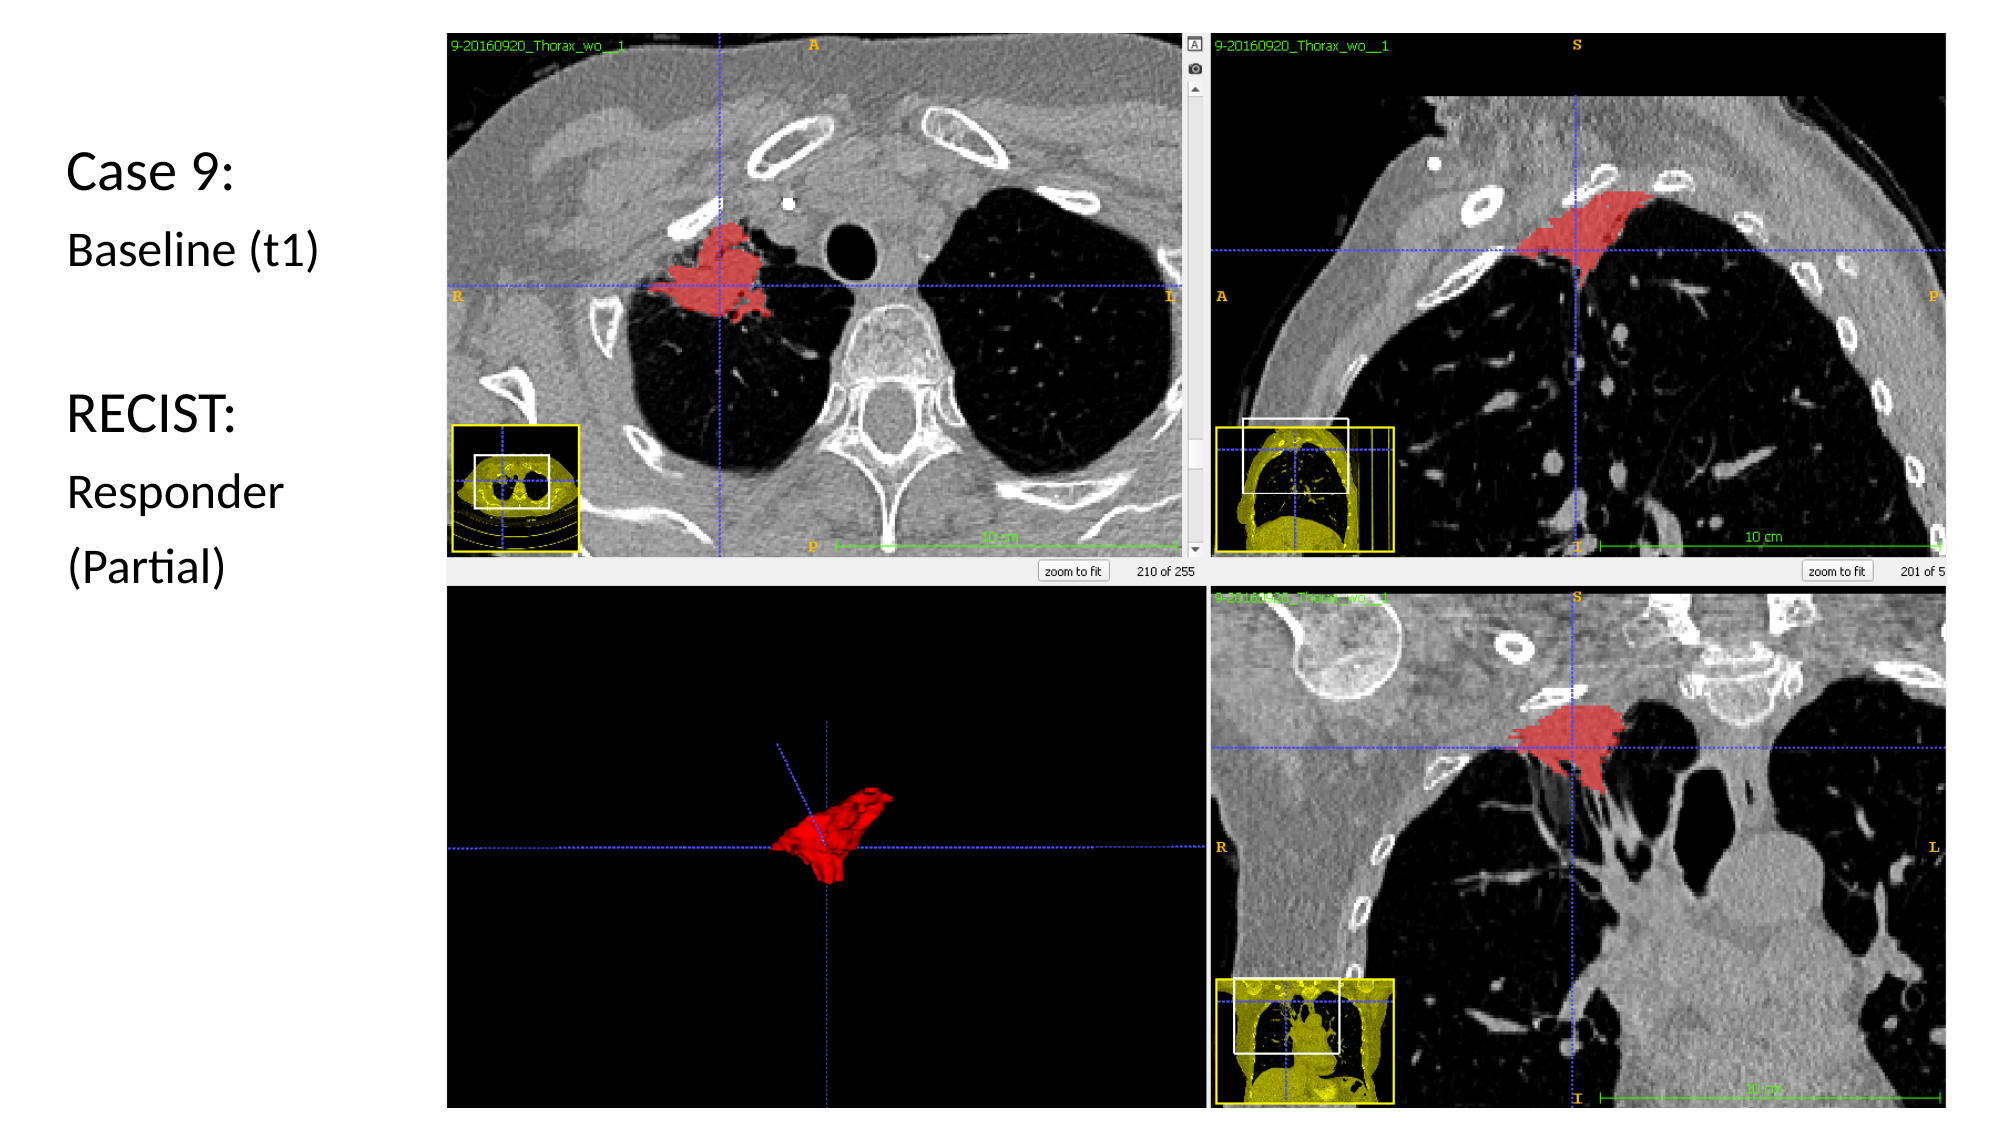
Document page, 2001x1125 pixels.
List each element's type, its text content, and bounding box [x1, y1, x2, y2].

picture [446, 33, 1947, 1108]
list Case 9: Baseline (t1) RECIST: Responder (Partial) [51, 132, 406, 686]
